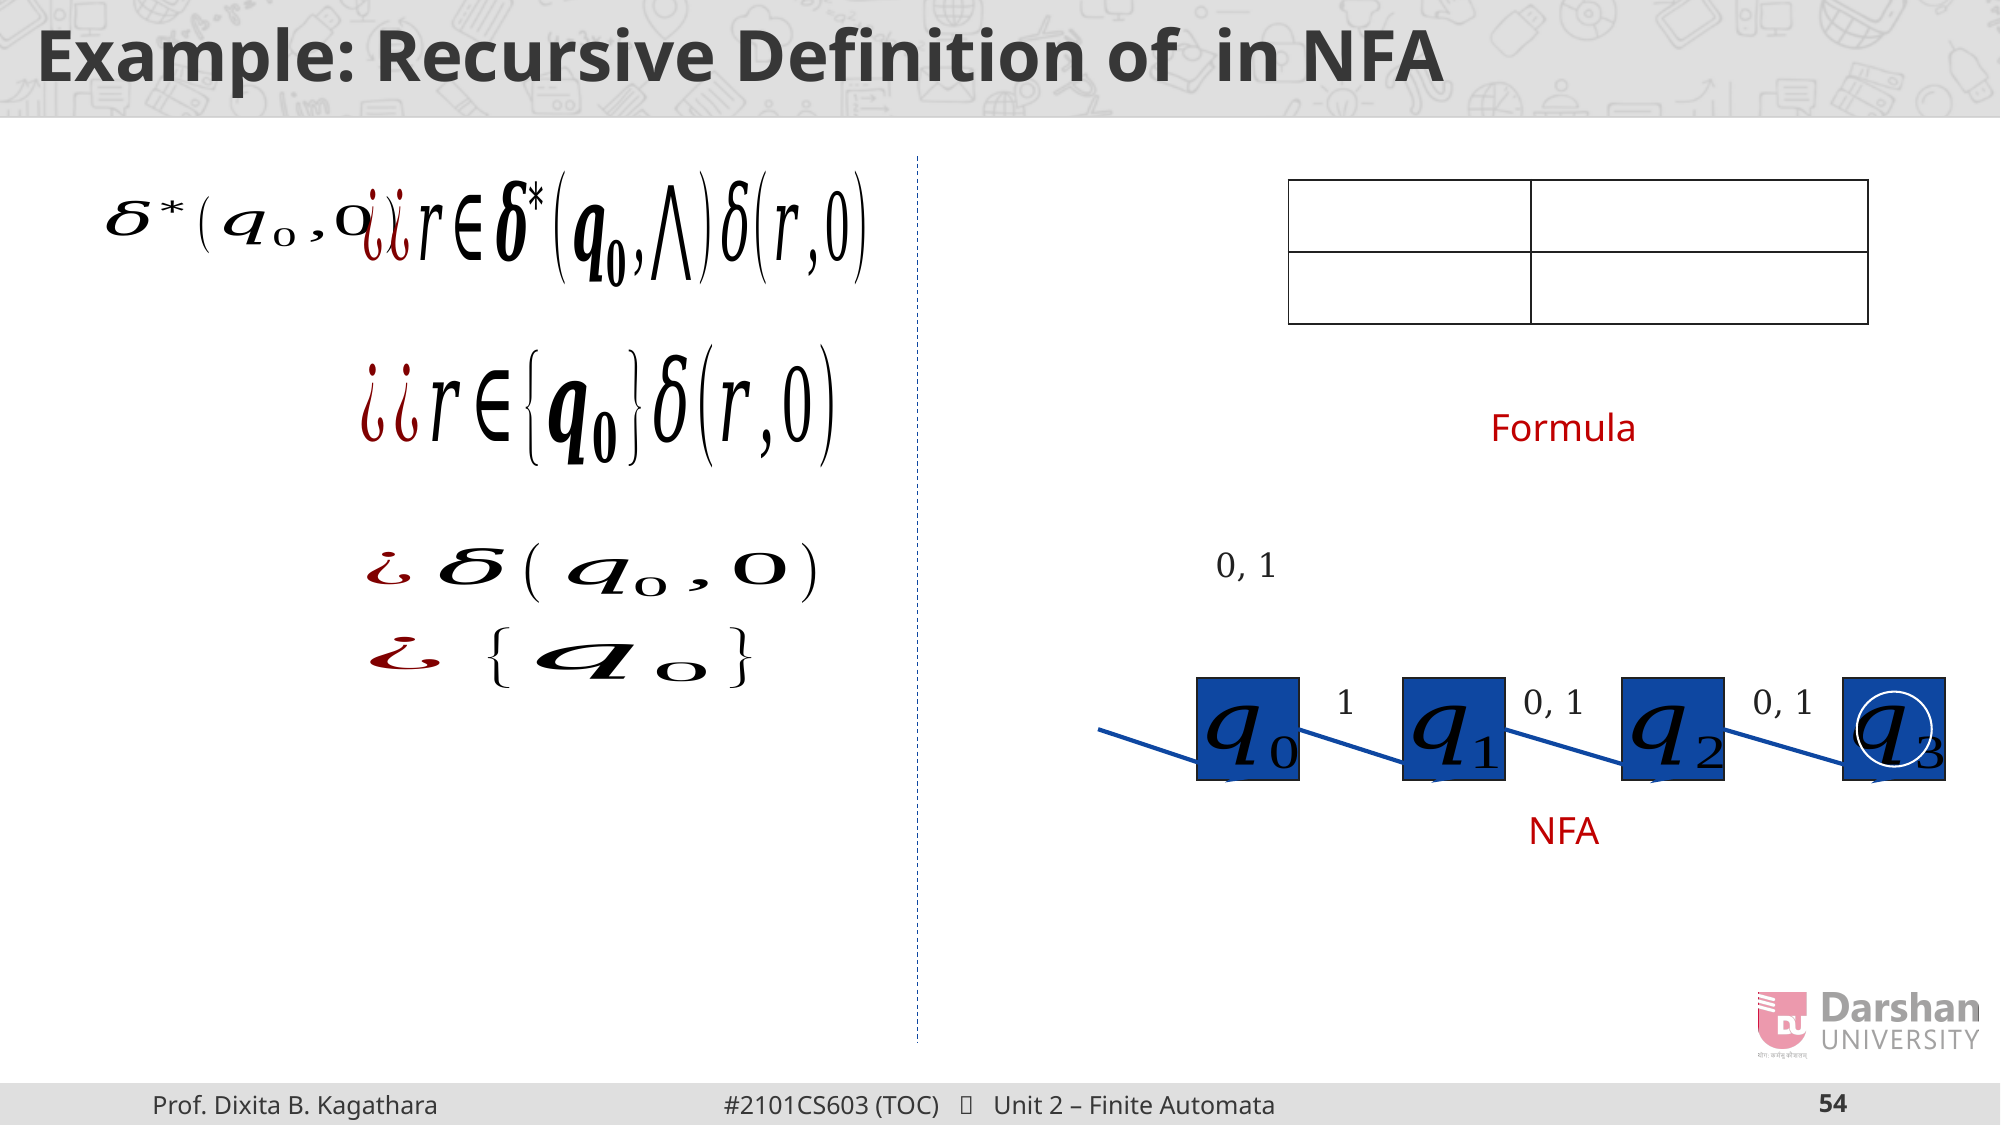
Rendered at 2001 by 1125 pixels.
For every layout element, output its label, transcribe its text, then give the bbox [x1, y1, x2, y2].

text_box NFA [1457, 797, 1670, 861]
text_box Formula [1457, 395, 1670, 459]
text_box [1758, 992, 1979, 1059]
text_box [1098, 537, 1945, 780]
